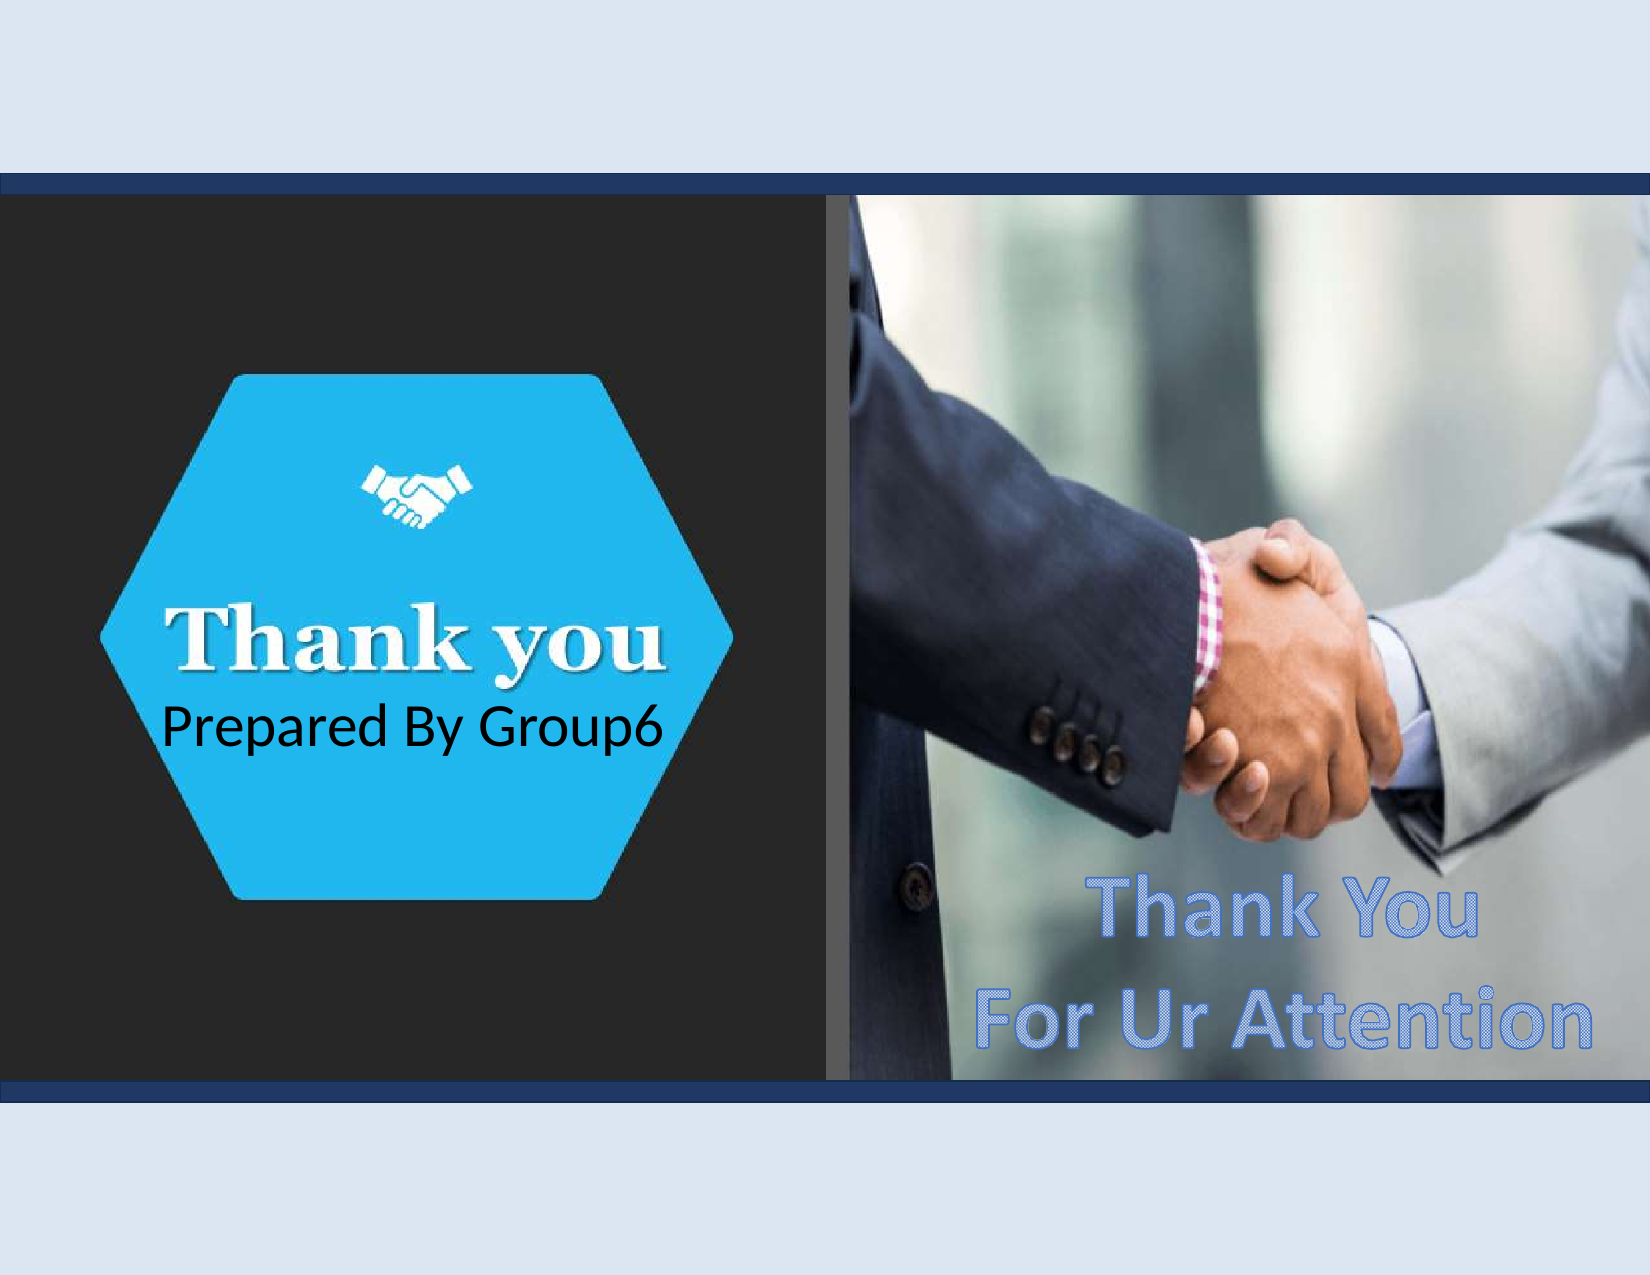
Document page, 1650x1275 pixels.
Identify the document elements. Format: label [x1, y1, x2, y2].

text_box [0, 172, 1650, 1103]
